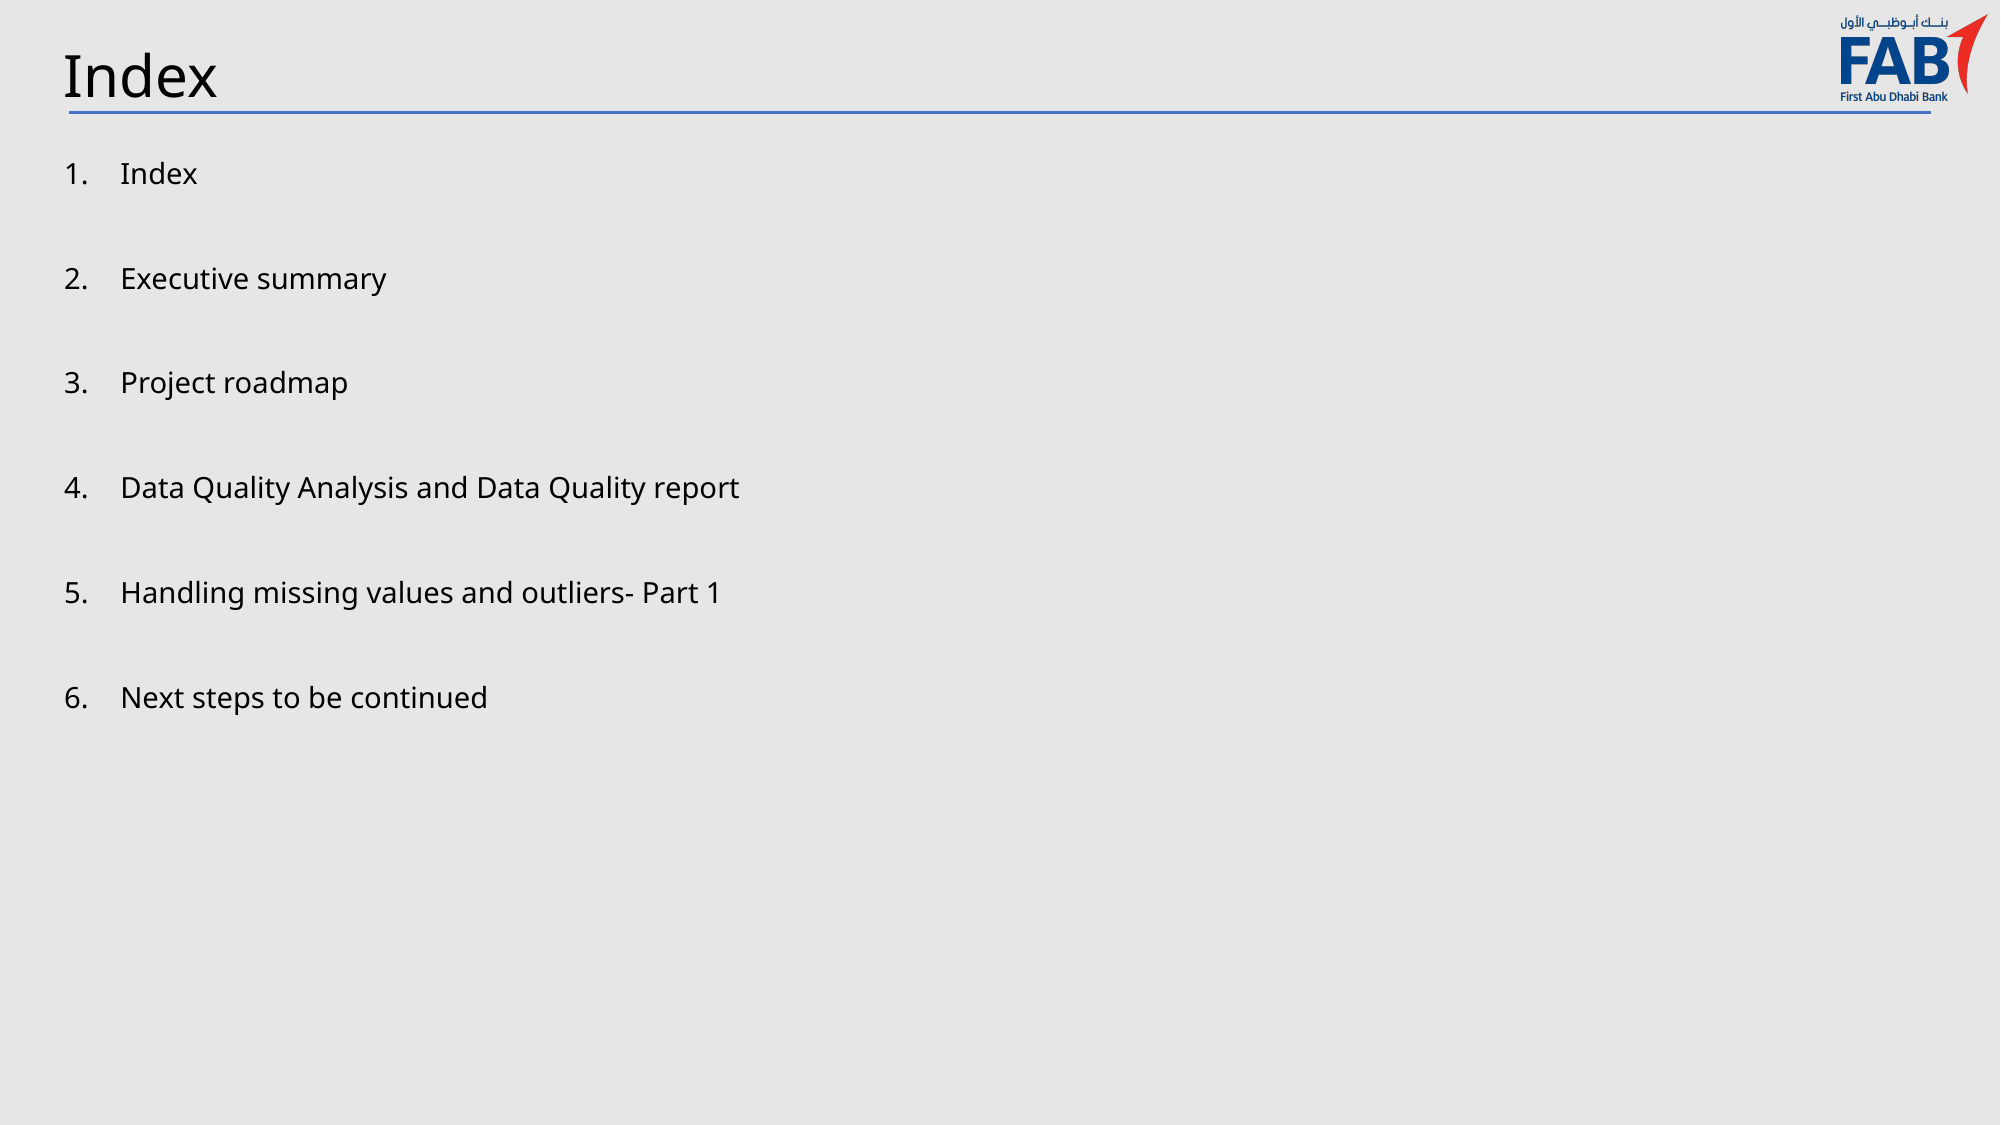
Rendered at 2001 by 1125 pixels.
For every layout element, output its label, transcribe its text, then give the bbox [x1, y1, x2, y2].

picture [1840, 14, 1988, 101]
list Index Executive summary Project roadmap Data Quality Analysis and Data Quality report Handling missing values and outliers- Part 1 Next steps to be continued [49, 151, 1931, 1013]
text_box Index [49, 32, 1687, 117]
